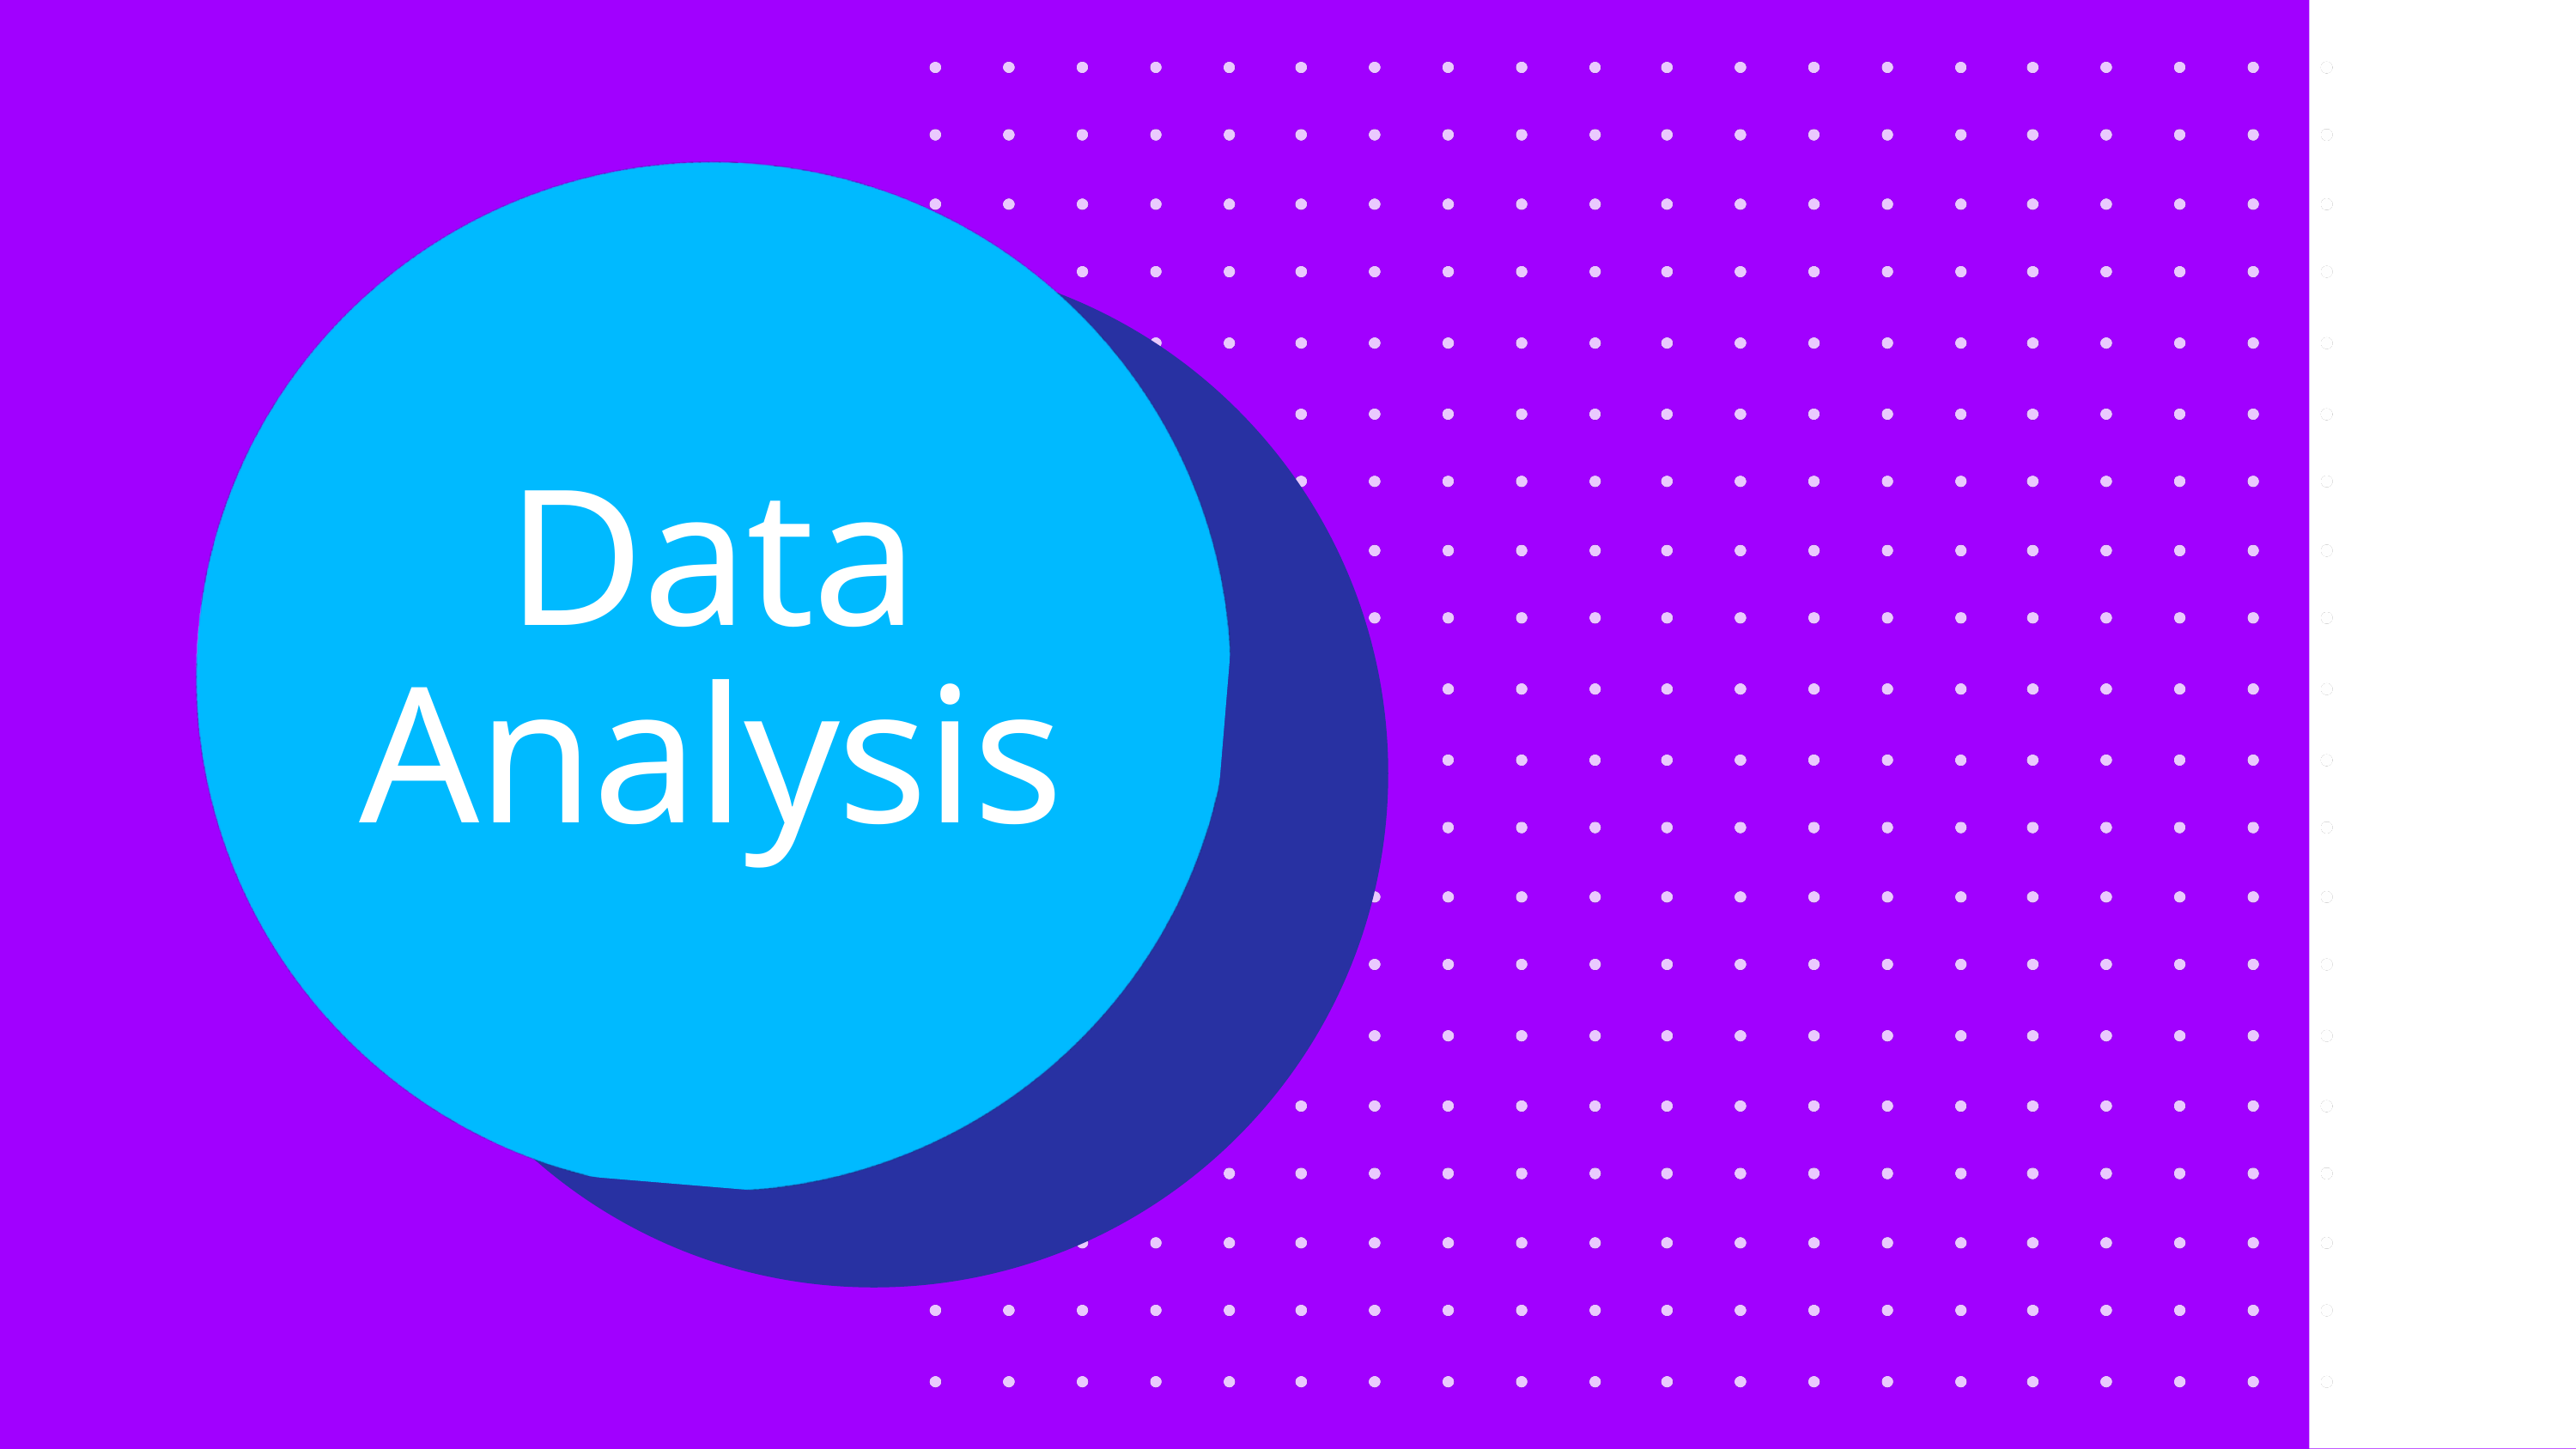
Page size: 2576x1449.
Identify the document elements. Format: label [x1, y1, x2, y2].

text_box [921, 57, 2337, 1392]
text_box [155, 115, 1388, 1288]
text_box [2309, 0, 2576, 1449]
